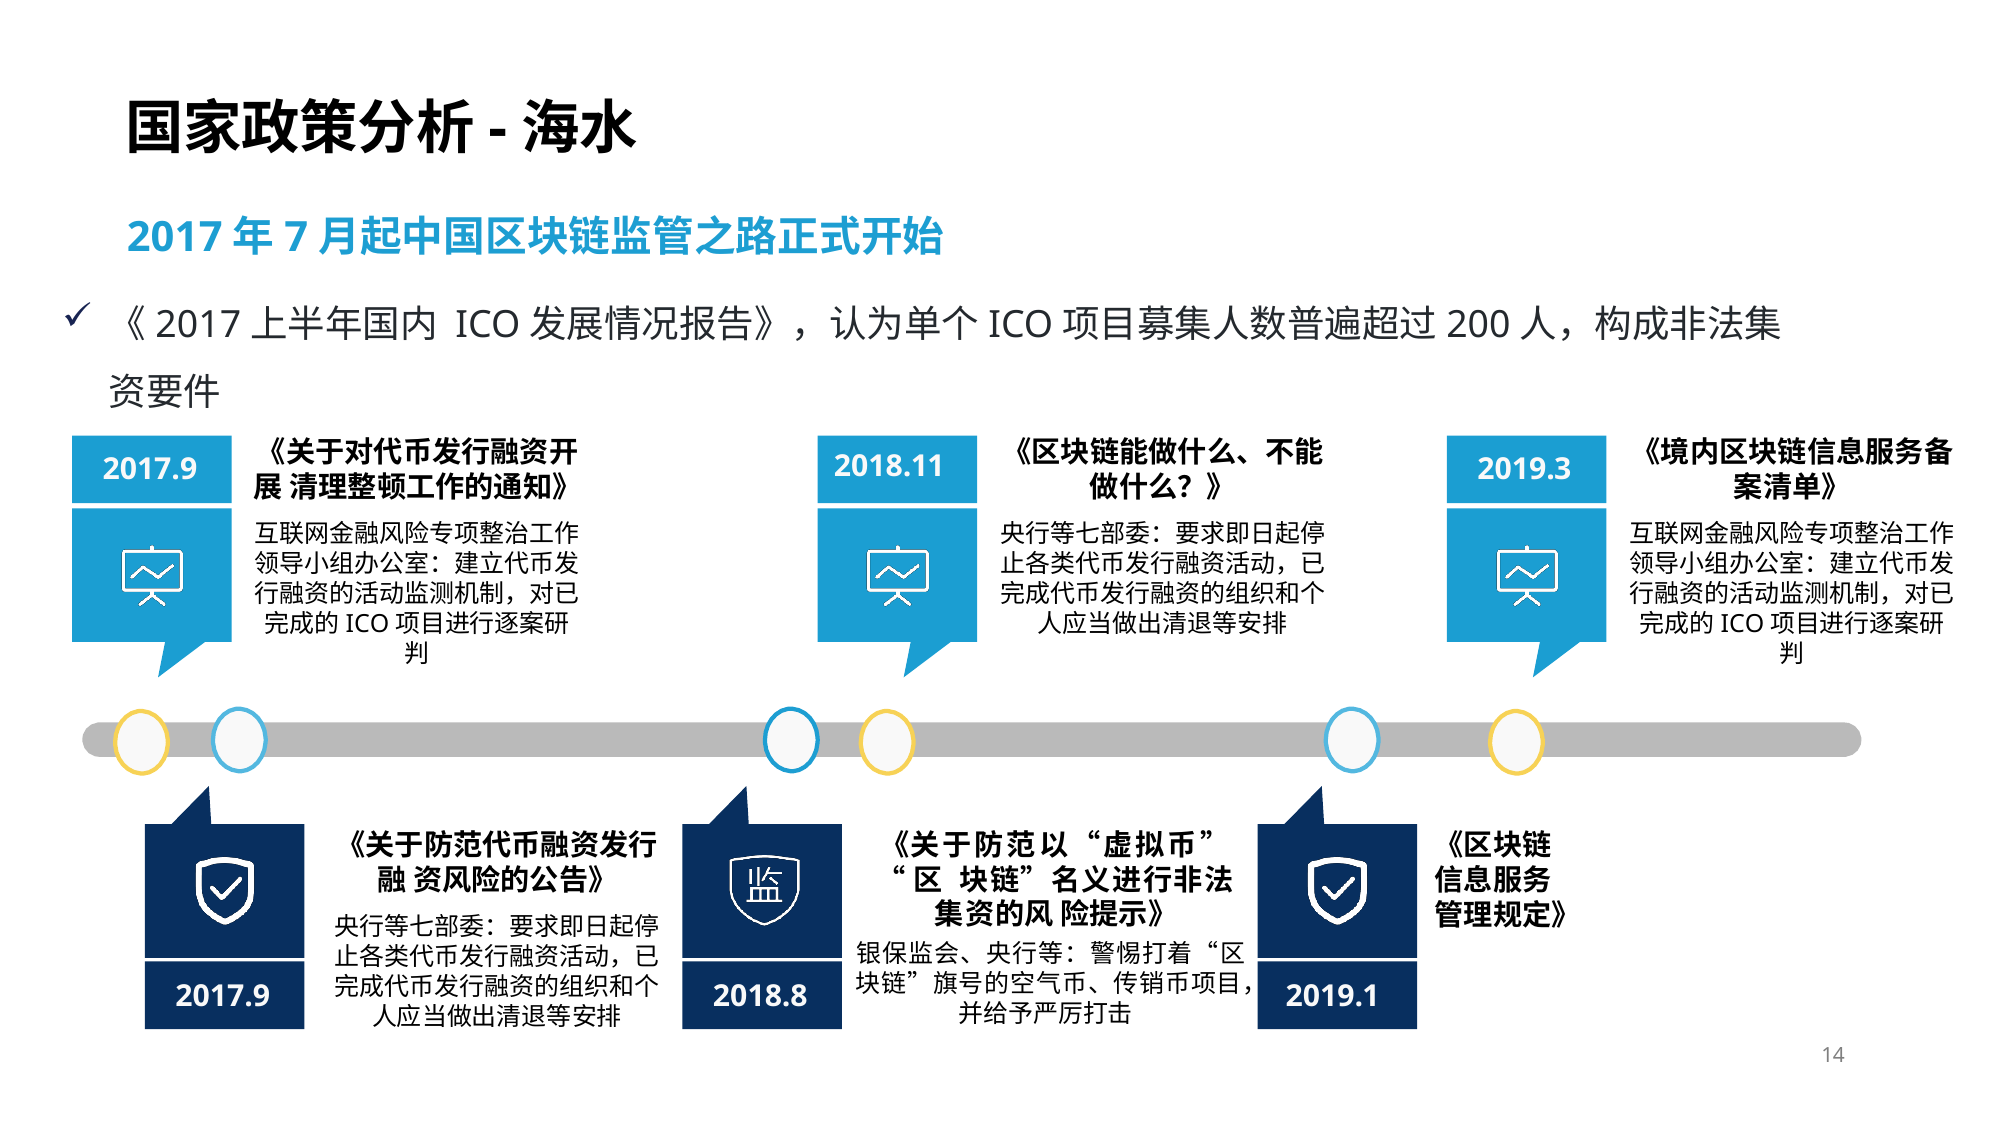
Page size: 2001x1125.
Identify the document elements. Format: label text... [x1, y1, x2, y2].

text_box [817, 433, 1341, 774]
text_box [144, 708, 675, 1033]
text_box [72, 433, 596, 774]
text_box 2017年7月起中国区块链监管之路正式开始 [109, 180, 1890, 289]
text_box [682, 708, 1257, 1030]
title 国家政策分析-海水 [109, 0, 1890, 169]
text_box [1257, 708, 1639, 1033]
text_box [675, 722, 682, 757]
text_box 《2017上半年国内 ICO发展情况报告》，认为单个ICO项目募集人数普遍超过200人，构成非法集资要件 [62, 277, 1810, 395]
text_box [1446, 433, 1970, 774]
slide_number 14 [1382, 1038, 1860, 1073]
